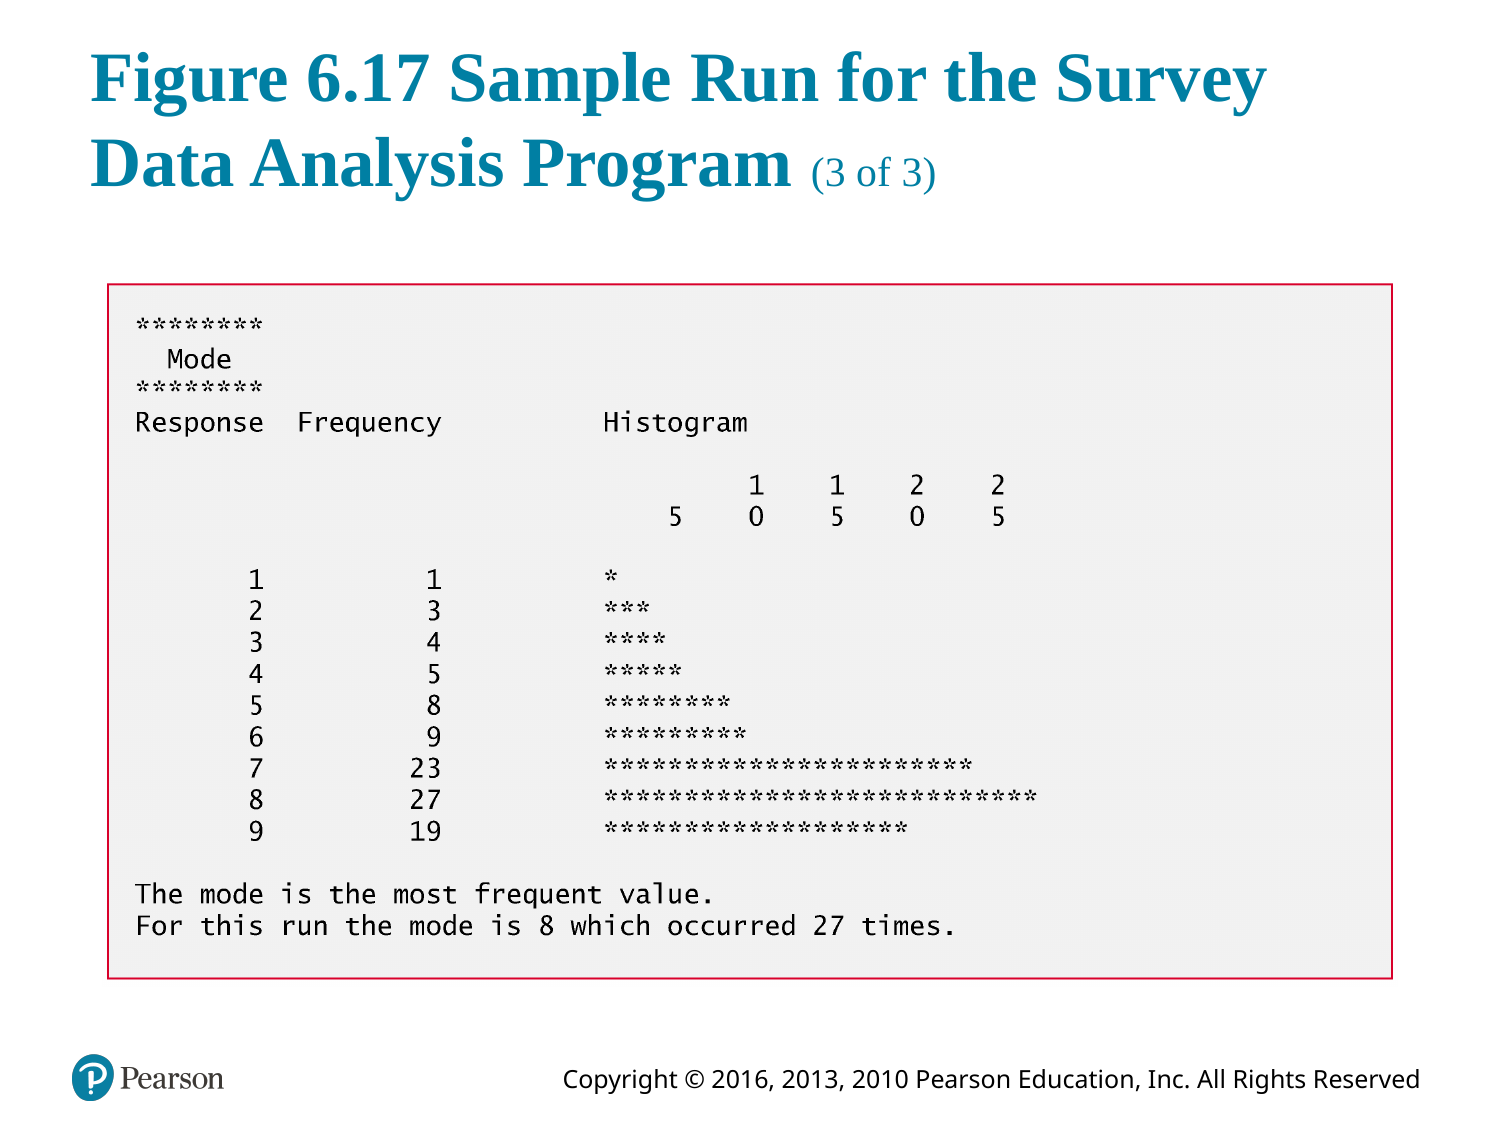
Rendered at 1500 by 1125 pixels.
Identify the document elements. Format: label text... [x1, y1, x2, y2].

picture [80, 1063, 106, 1088]
picture [72, 1087, 83, 1101]
picture [98, 1054, 224, 1101]
title Figure 6.17 Sample Run for the Survey Data Analysis Program (3 of 3) [75, 40, 1425, 216]
picture [72, 1054, 88, 1070]
picture [102, 279, 1398, 987]
